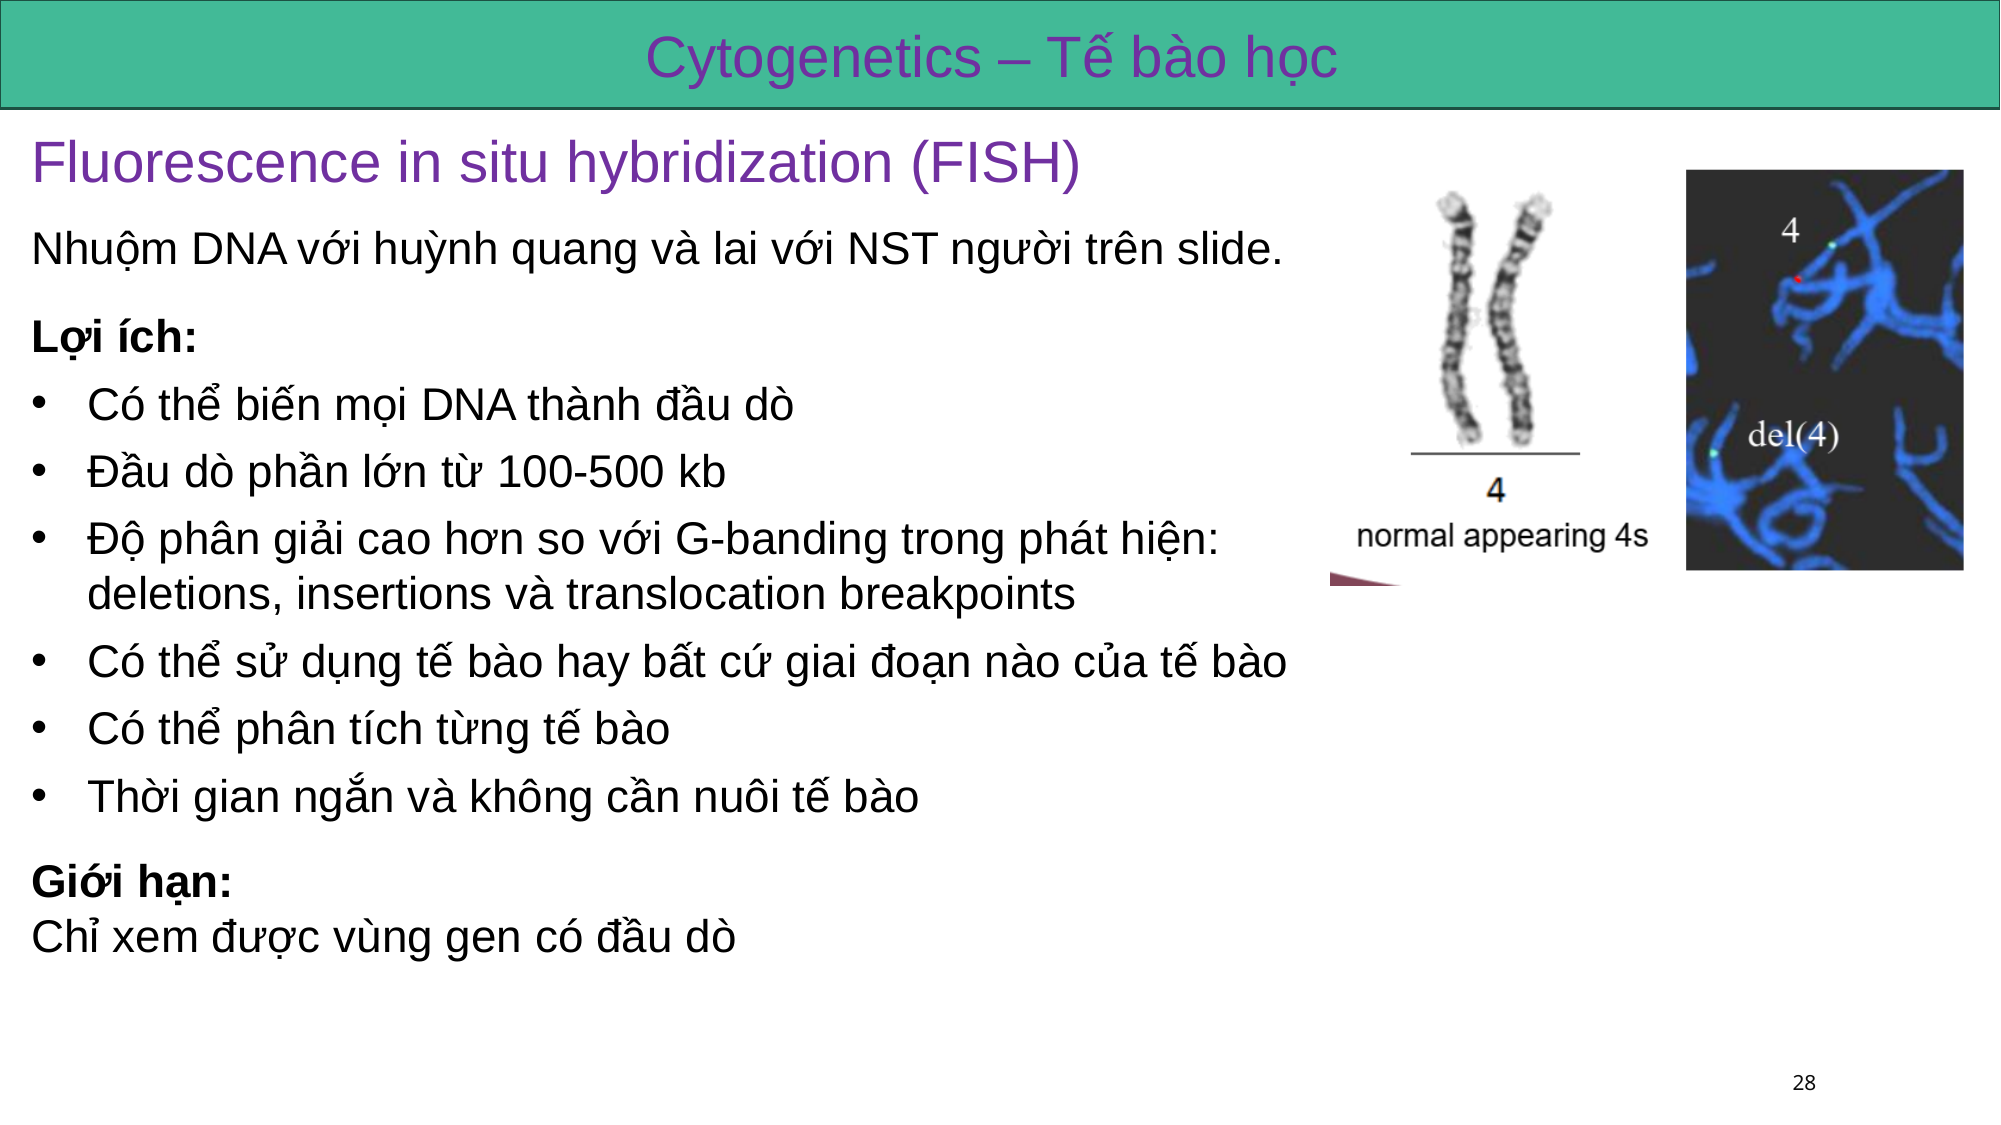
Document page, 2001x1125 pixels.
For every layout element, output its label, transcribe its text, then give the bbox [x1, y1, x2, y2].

picture [1330, 145, 1984, 586]
text_box Fluorescence in situ hybridization (FISH) Nhuộm DNA với huỳnh quang và lai với NST người trên slide. Lợi ích: Có thể biến mọi DNA thành đầu dò Đầu dò phần lớn từ 100-500 kb Độ phân giải cao hơn so với G-banding trong phát hiện: deletions, insertions và translocation breakpoints Có thể sử dụng tế bào hay bất cứ giai đoạn nào của tế bào Có thể phân tích từng tế bào Thời gian ngắn và không cần nuôi tế bào Giới hạn: Chỉ xem được vùng gen có đầu dò [16, 116, 1331, 969]
slide_number 28 [1777, 1061, 1938, 1107]
text_box Cytogenetics – Tế bào học [0, 0, 2000, 110]
